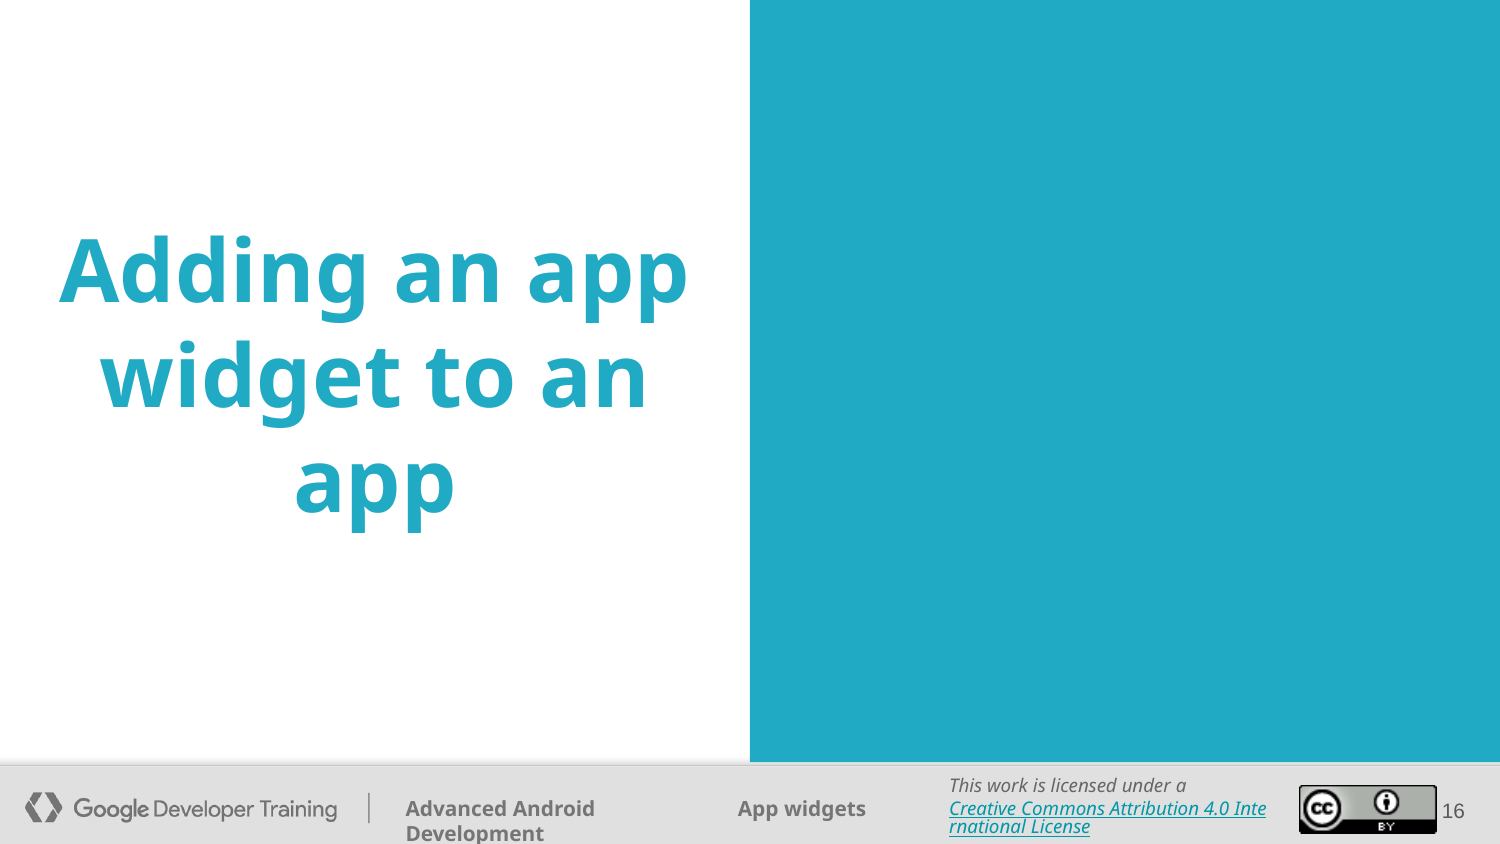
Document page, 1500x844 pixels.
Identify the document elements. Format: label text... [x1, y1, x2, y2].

title Adding an app widget to an app [0, 302, 751, 546]
slide_number ‹#› [1389, 777, 1480, 842]
picture [0, 0, 749, 302]
picture [0, 546, 1500, 844]
